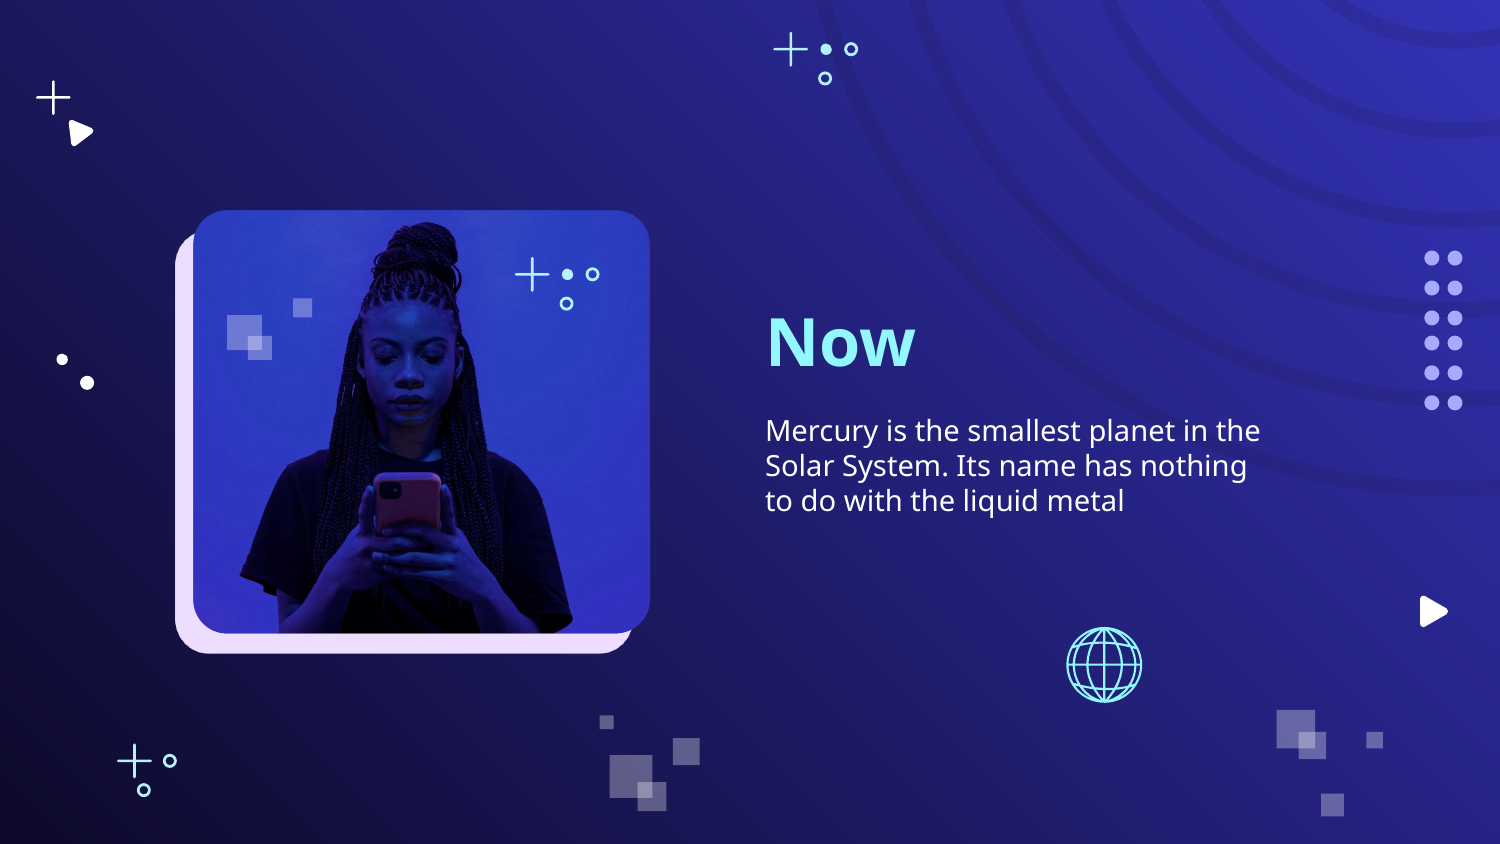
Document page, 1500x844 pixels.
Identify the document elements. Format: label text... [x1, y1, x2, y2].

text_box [226, 298, 313, 361]
subtitle Mercury is the smallest planet in the Solar System. Its name has nothing to do with the liquid metal [750, 381, 1287, 549]
title Now [750, 298, 1287, 381]
text_box [1066, 626, 1143, 703]
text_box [514, 256, 600, 311]
picture [193, 210, 649, 634]
